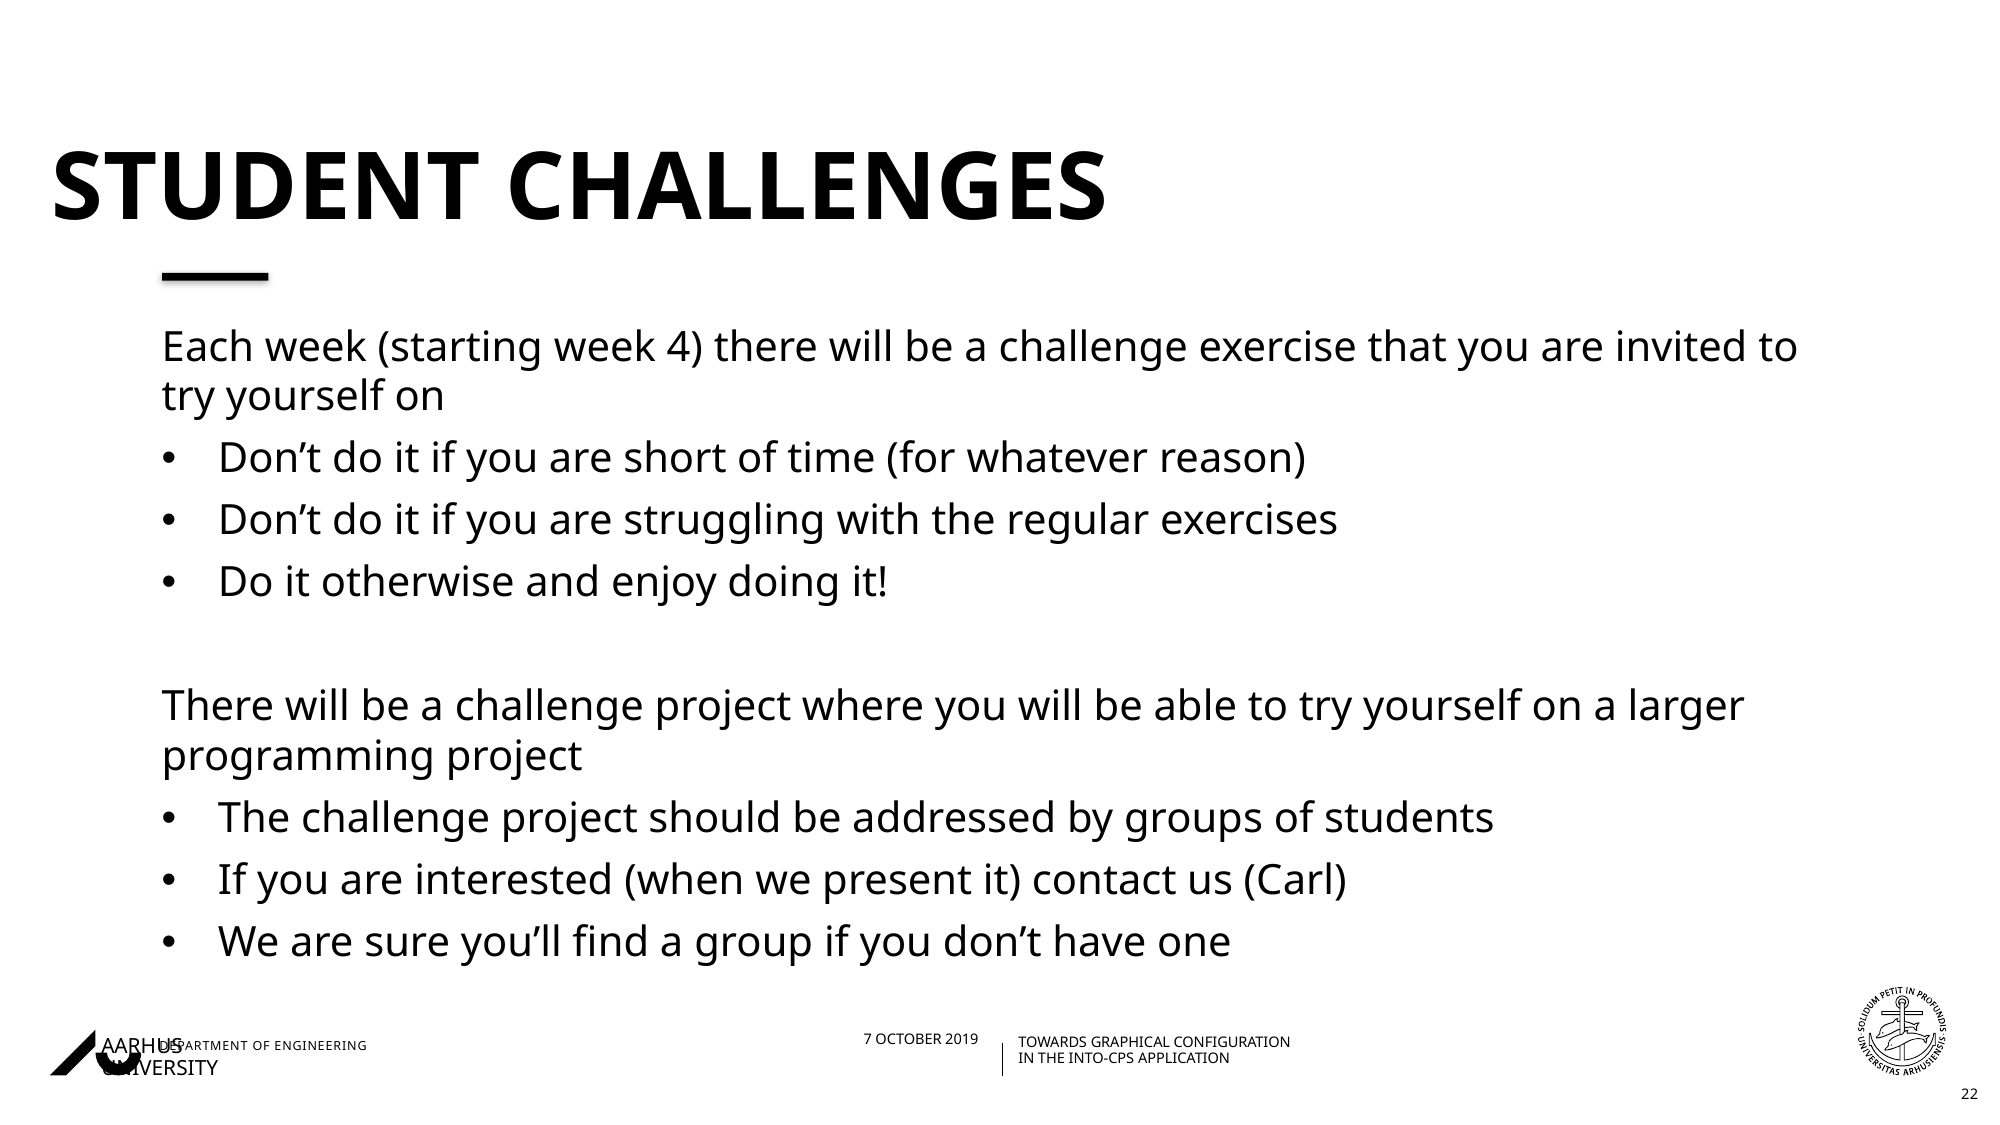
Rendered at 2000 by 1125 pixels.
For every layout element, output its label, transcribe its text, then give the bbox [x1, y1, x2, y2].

title student challenges [51, 24, 1948, 240]
slide_number 22 [1936, 1079, 1979, 1106]
list Each week (starting week 4) there will be a challenge exercise that you are invited to try yourself on Don’t do it if you are short of time (for whatever reason) Don’t do it if you are struggling with the regular exercises Do it otherwise and enjoy doing it! There will be a challenge project where you will be able to try yourself on a larger programming project The challenge project should be addressed by groups of students If you are interested (when we present it) contact us (Carl) We are sure you’ll find a group if you don’t have one [161, 321, 1839, 968]
